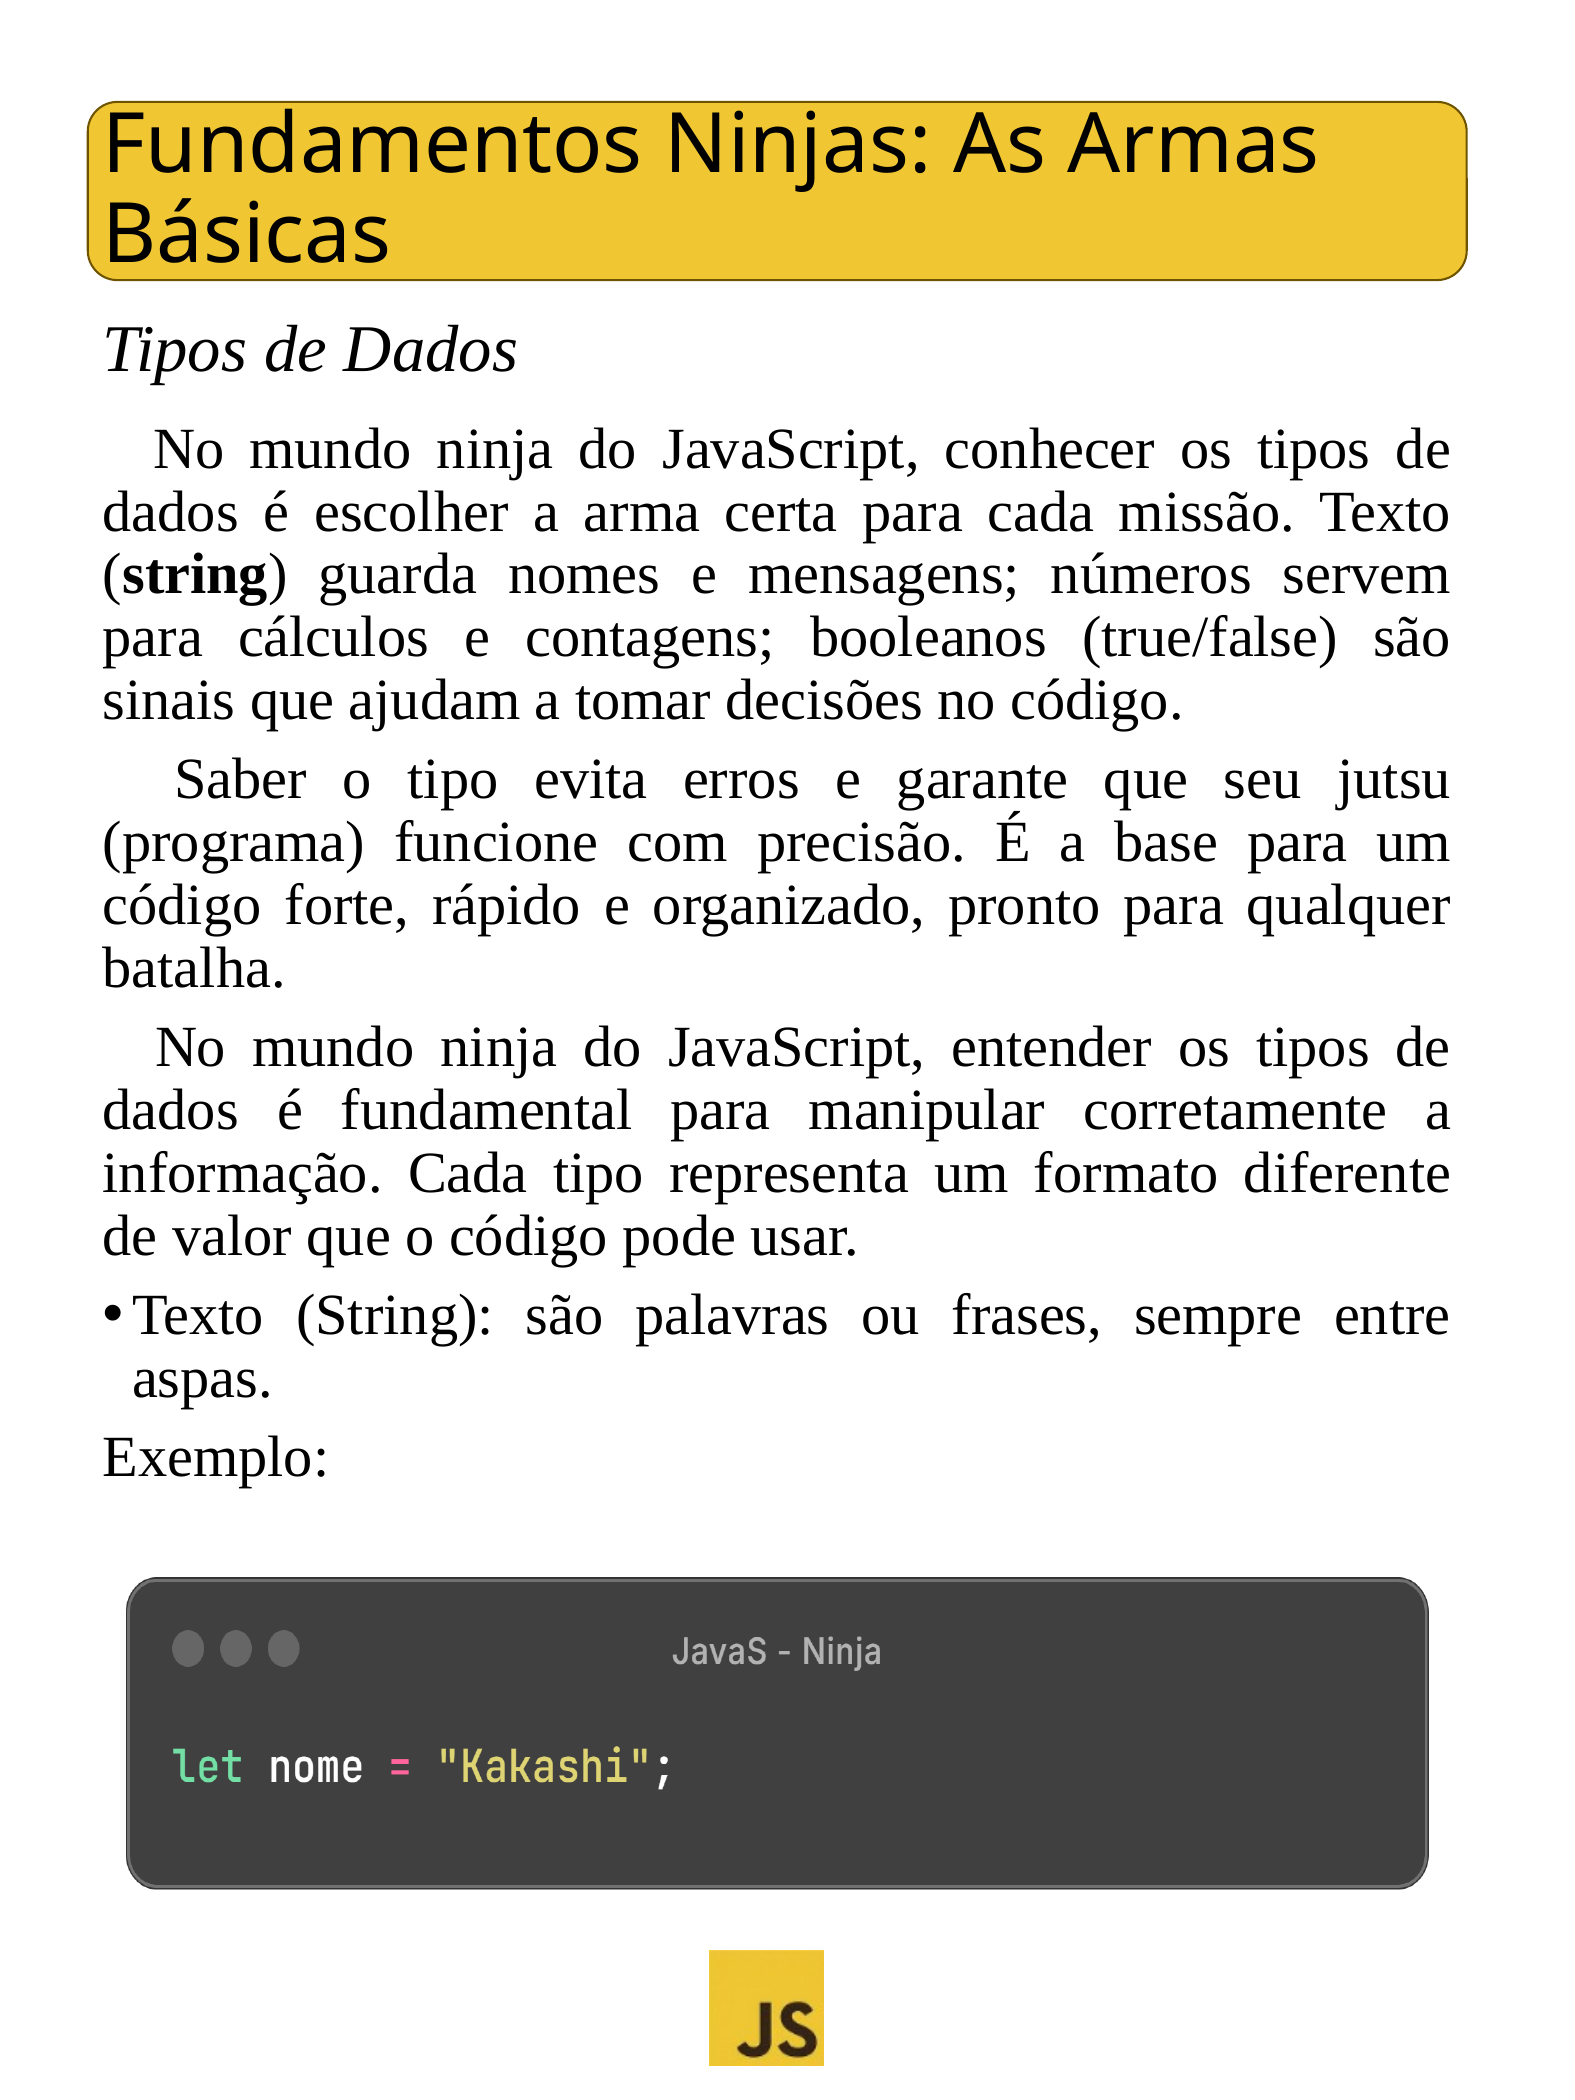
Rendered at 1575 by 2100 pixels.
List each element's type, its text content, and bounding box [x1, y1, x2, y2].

text_box Tipos de Dados [87, 297, 1447, 393]
title Fundamentos Ninjas: As Armas Básicas [87, 101, 1467, 281]
list No mundo ninja do JavaScript, conhecer os tipos de dados é escolher a arma certa para cada missão. Texto (string) guarda nomes e mensagens; números servem para cálculos e contagens; booleanos (true/false) são sinais que ajudam a tomar decisões no código. Saber o tipo evita erros e garante que seu jutsu (programa) funcione com precisão. É a base para um código forte, rápido e organizado, pronto para qualquer batalha. No mundo ninja do JavaScript, entender os tipos de dados é fundamental para manipular corretamente a informação. Cada tipo representa um formato diferente de valor que o código pode usar. Texto (String): são palavras ou frases, sempre entre aspas. Exemplo: [87, 410, 1467, 1533]
picture [709, 1950, 824, 2066]
picture [87, 1533, 1467, 1933]
